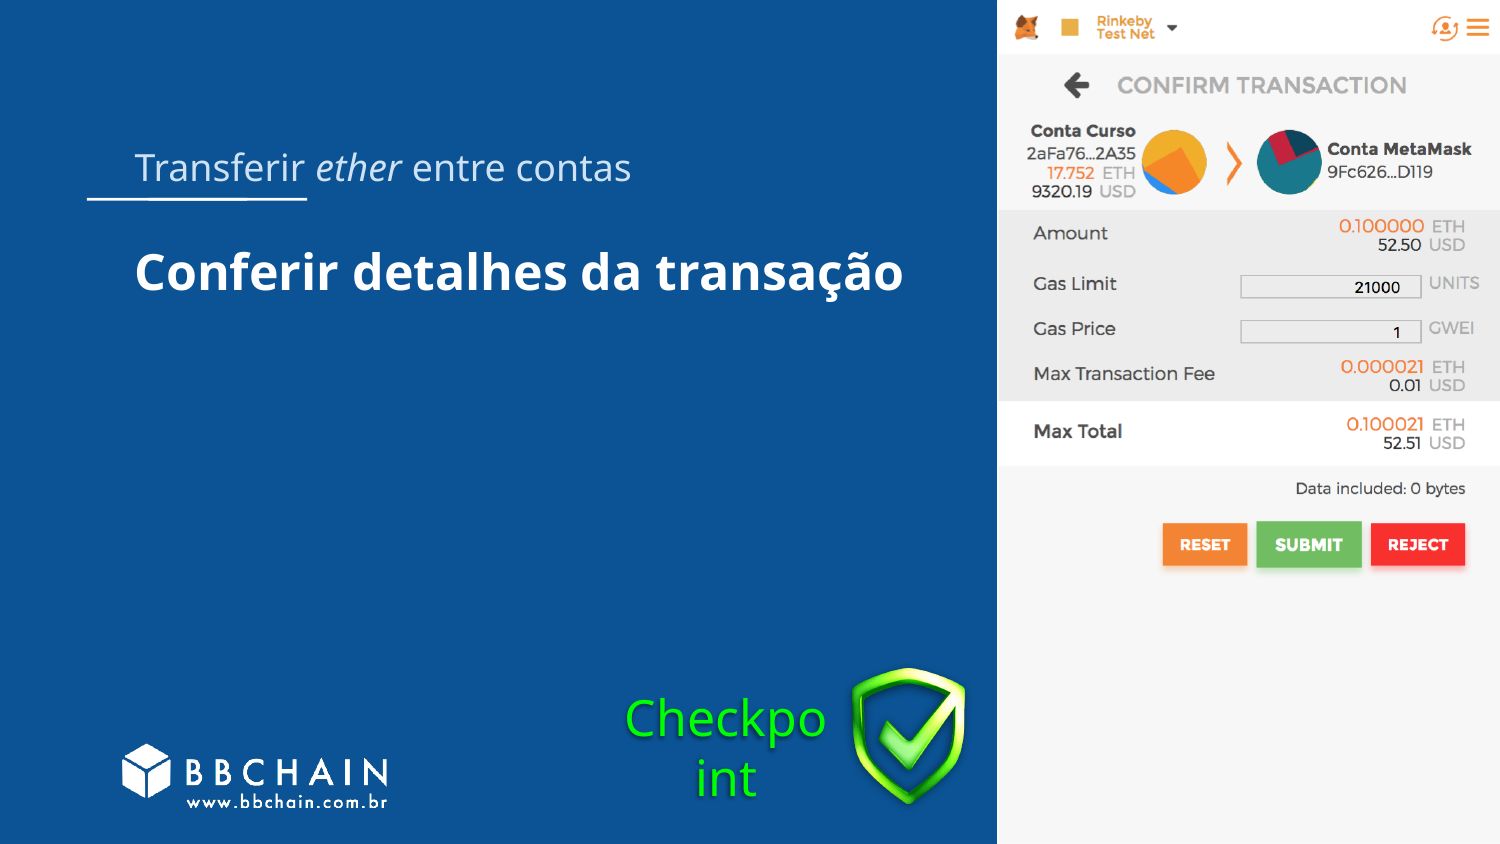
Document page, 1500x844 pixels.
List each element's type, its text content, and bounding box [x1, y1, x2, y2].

title Conferir detalhes da transação [119, 216, 932, 466]
picture [122, 743, 387, 808]
picture [840, 668, 977, 805]
text_box Transferir ether entre contas [119, 0, 964, 204]
picture [997, 0, 1500, 844]
text_box Checkpoint [604, 710, 835, 783]
